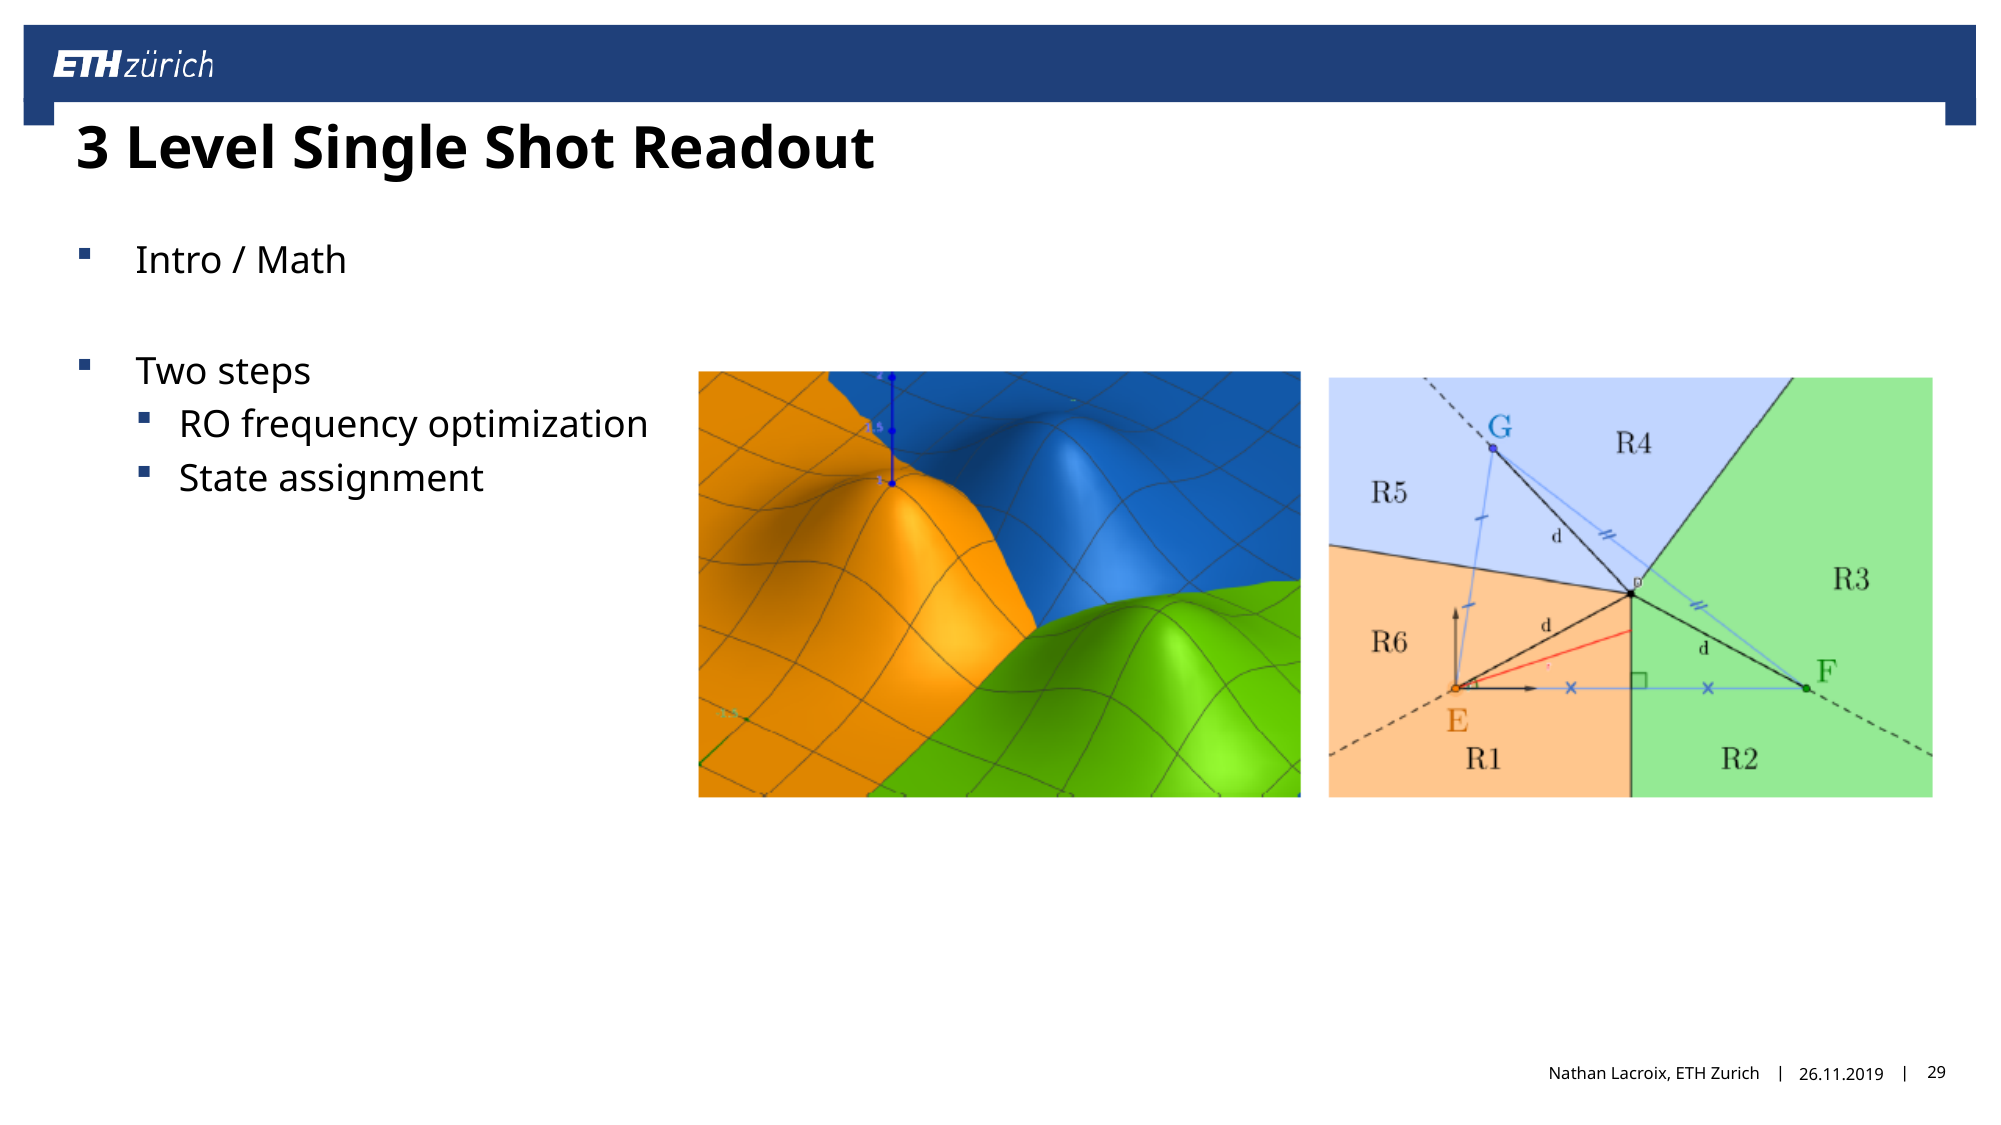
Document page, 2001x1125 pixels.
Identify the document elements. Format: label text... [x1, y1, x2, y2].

list Intro / Math Two steps RO frequency optimization State assignment [53, 236, 1947, 927]
picture [677, 356, 1947, 807]
footer Nathan Lacroix, ETH Zurich [1000, 1034, 1761, 1111]
slide_number 29 [1907, 1034, 1967, 1112]
title 3 Level Single Shot Readout [53, 101, 1947, 191]
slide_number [1791, 1034, 1892, 1112]
